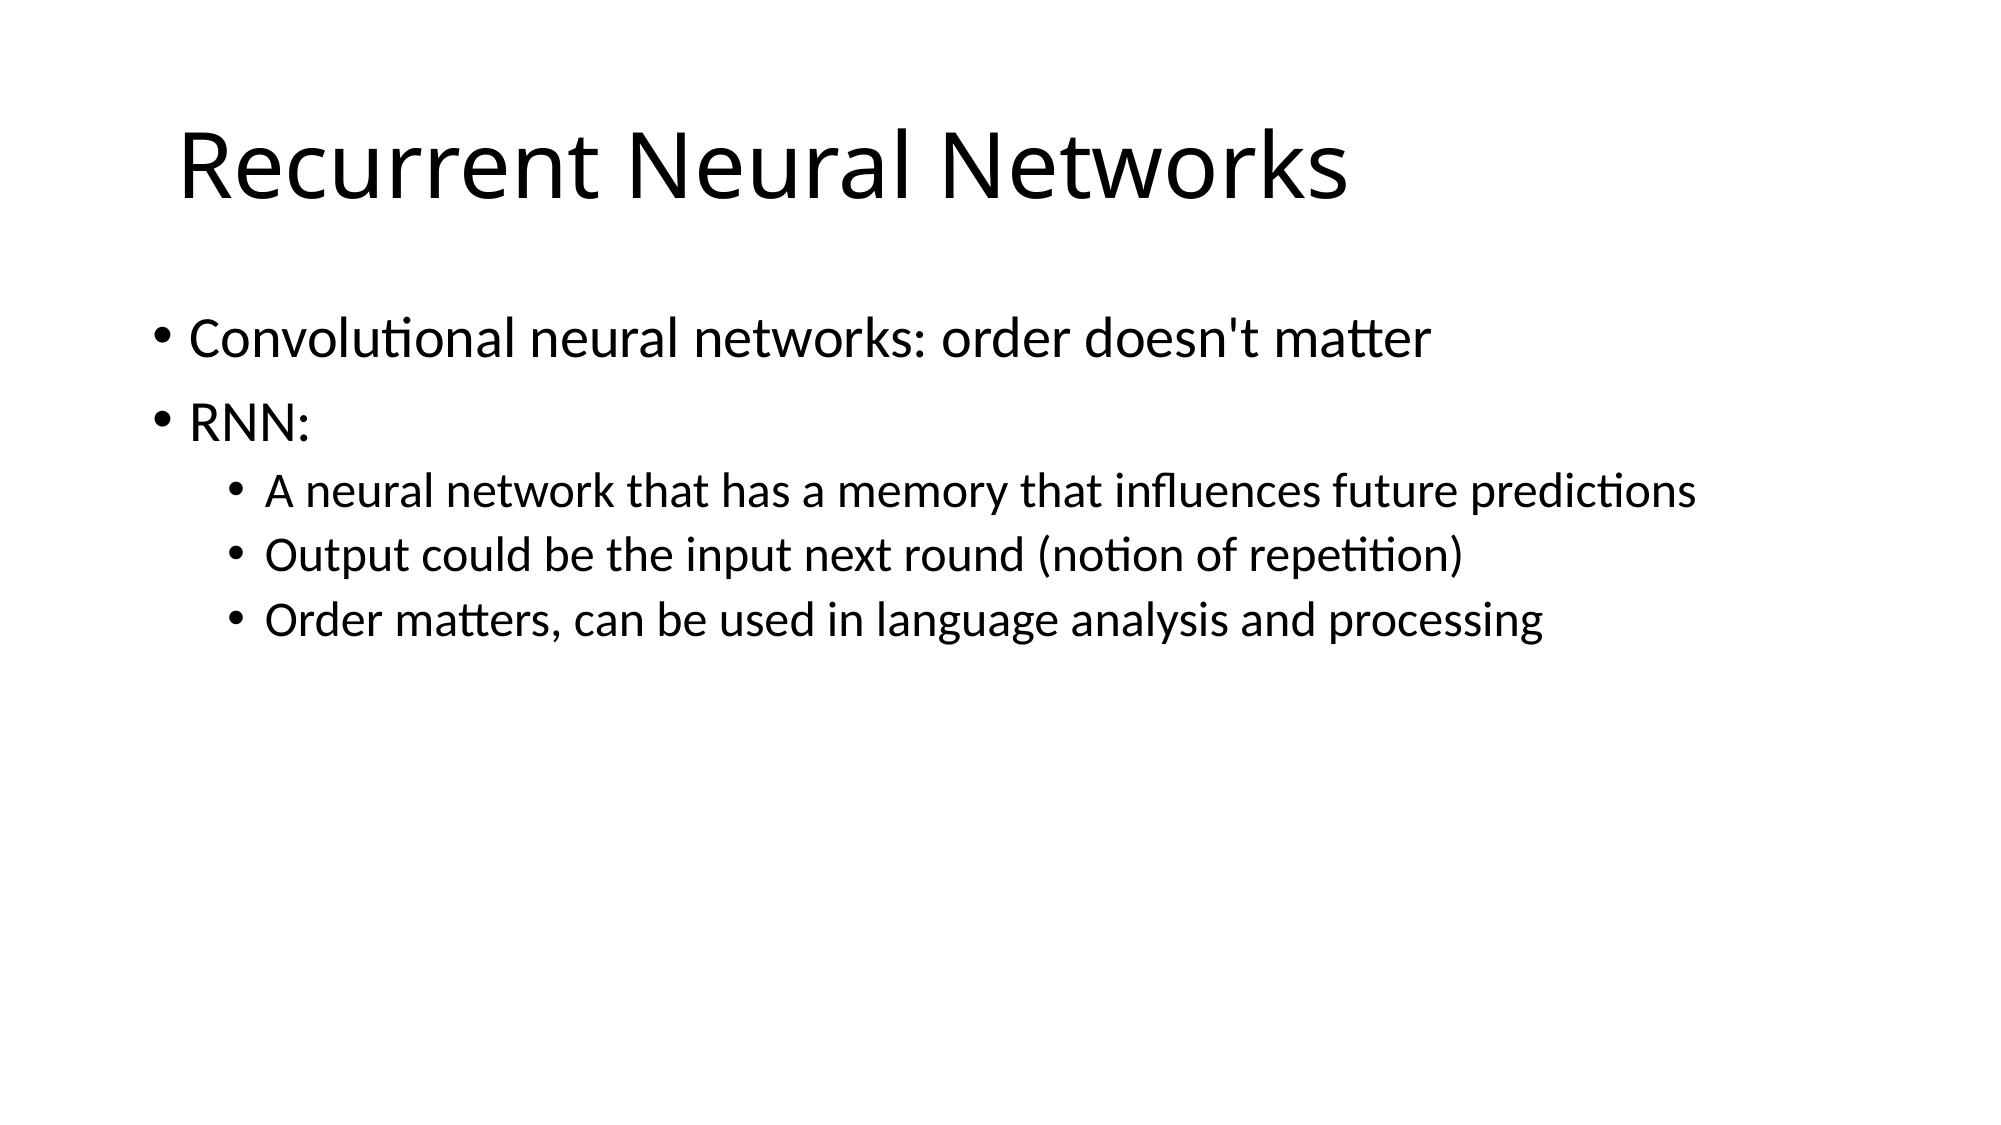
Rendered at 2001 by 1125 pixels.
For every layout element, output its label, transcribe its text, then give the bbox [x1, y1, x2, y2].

list Convolutional neural networks: order doesn't matter RNN: A neural network that has a memory that influences future predictions Output could be the input next round (notion of repetition) Order matters, can be used in language analysis and processing [137, 299, 1863, 1014]
title Recurrent Neural Networks [137, 59, 1863, 278]
